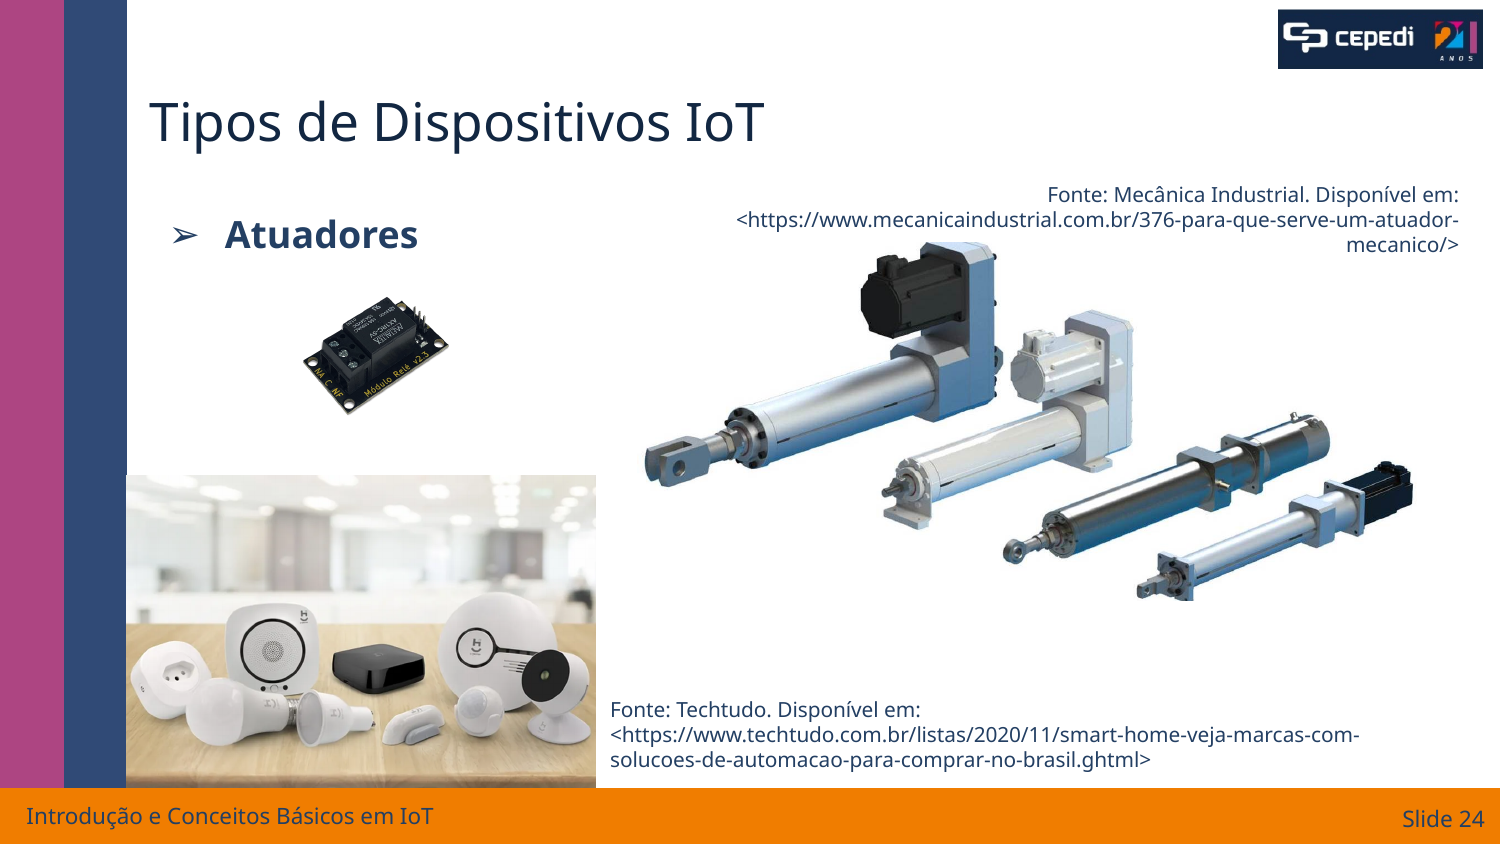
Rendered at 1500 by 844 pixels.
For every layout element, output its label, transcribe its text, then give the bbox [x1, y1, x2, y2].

text_box Fonte: Mecânica Industrial. Disponível em: <https://www.mecanicaindustrial.com.br/376-para-que-serve-um-atuador-mecanico/> [681, 166, 1474, 272]
picture [270, 285, 478, 430]
text_box Fonte: Techtudo. Disponível em: <https://www.techtudo.com.br/listas/2020/11/smart-home-veja-marcas-com-solucoes-de-automacao-para-comprar-no-brasil.ghtml> [599, 681, 1388, 787]
title Tipos de Dispositivos IoT [134, 72, 1339, 167]
subtitle Introdução e Conceitos Básicos em IoT [11, 782, 677, 844]
slide_number Slide ‹#› [1277, 789, 1500, 844]
picture [0, 0, 1500, 844]
list Atuadores [134, 189, 1339, 681]
